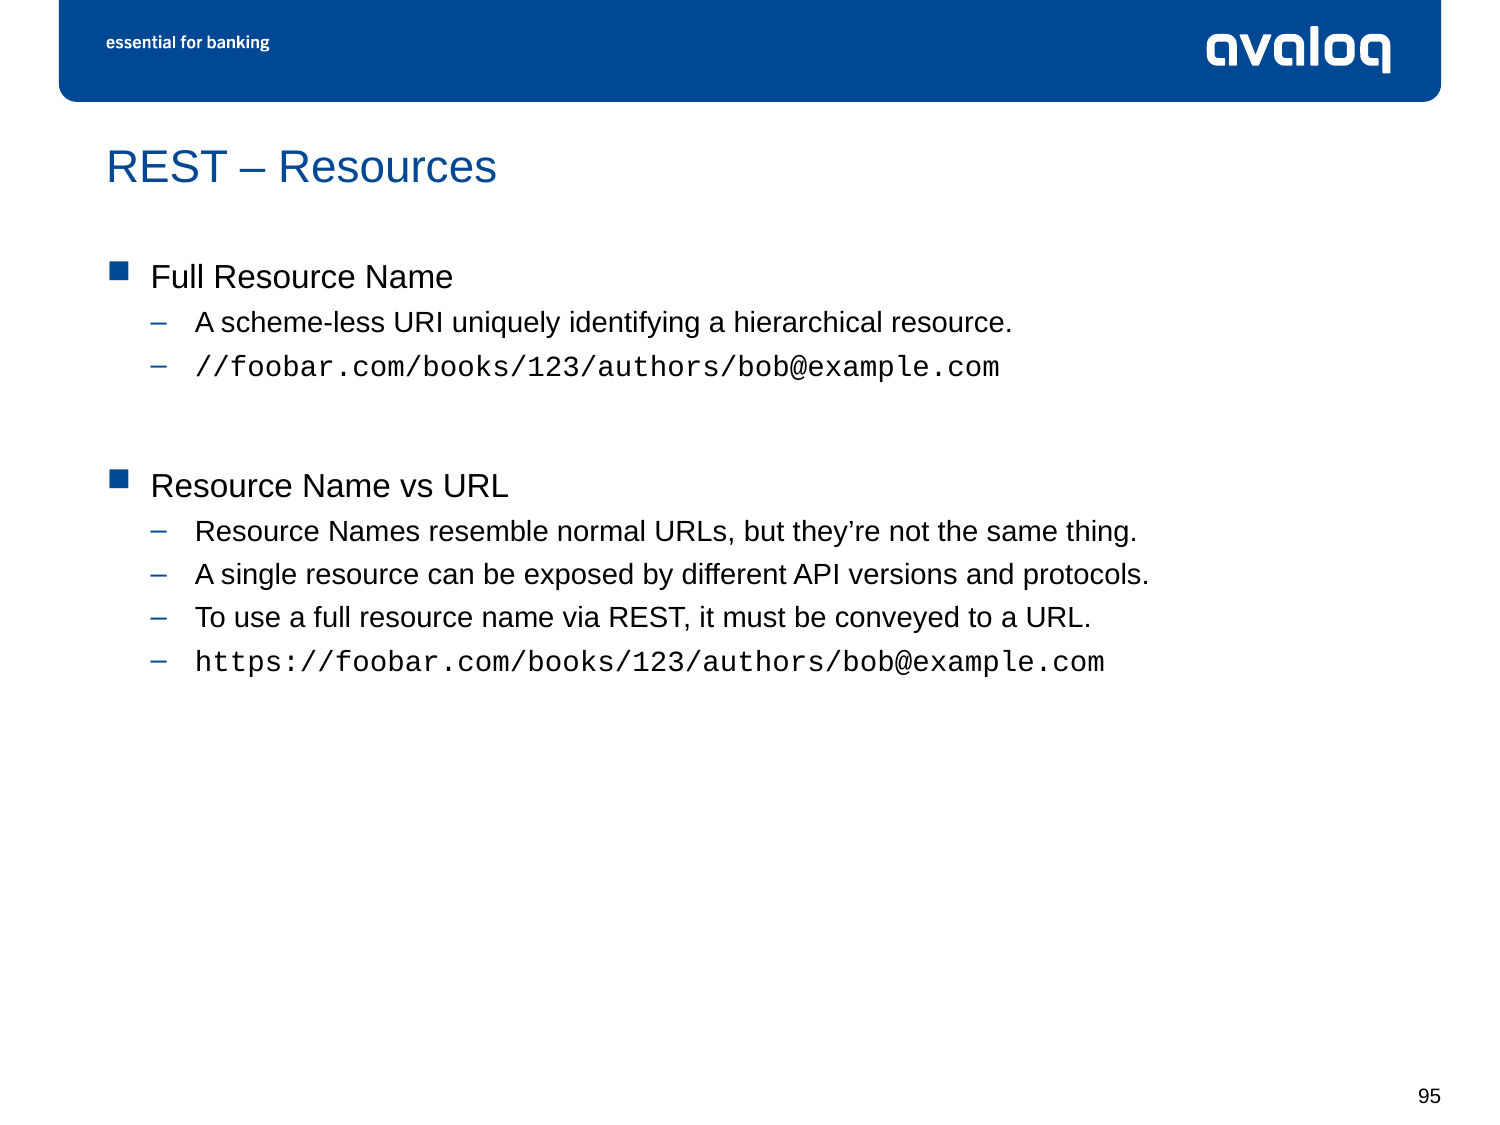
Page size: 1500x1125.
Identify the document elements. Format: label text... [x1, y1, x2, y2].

list Full Resource Name A scheme-less URI uniquely identifying a hierarchical resource. //foobar.com/books/123/authors/bob@example.com Resource Name vs URL Resource Names resemble normal URLs, but they’re not the same thing. A single resource can be exposed by different API versions and protocols. To use a full resource name via REST, it must be conveyed to a URL. https://foobar.com/books/123/authors/bob@example.com [105, 255, 1394, 1042]
title REST – Resources [105, 142, 1394, 215]
slide_number 95 [1200, 1082, 1442, 1112]
